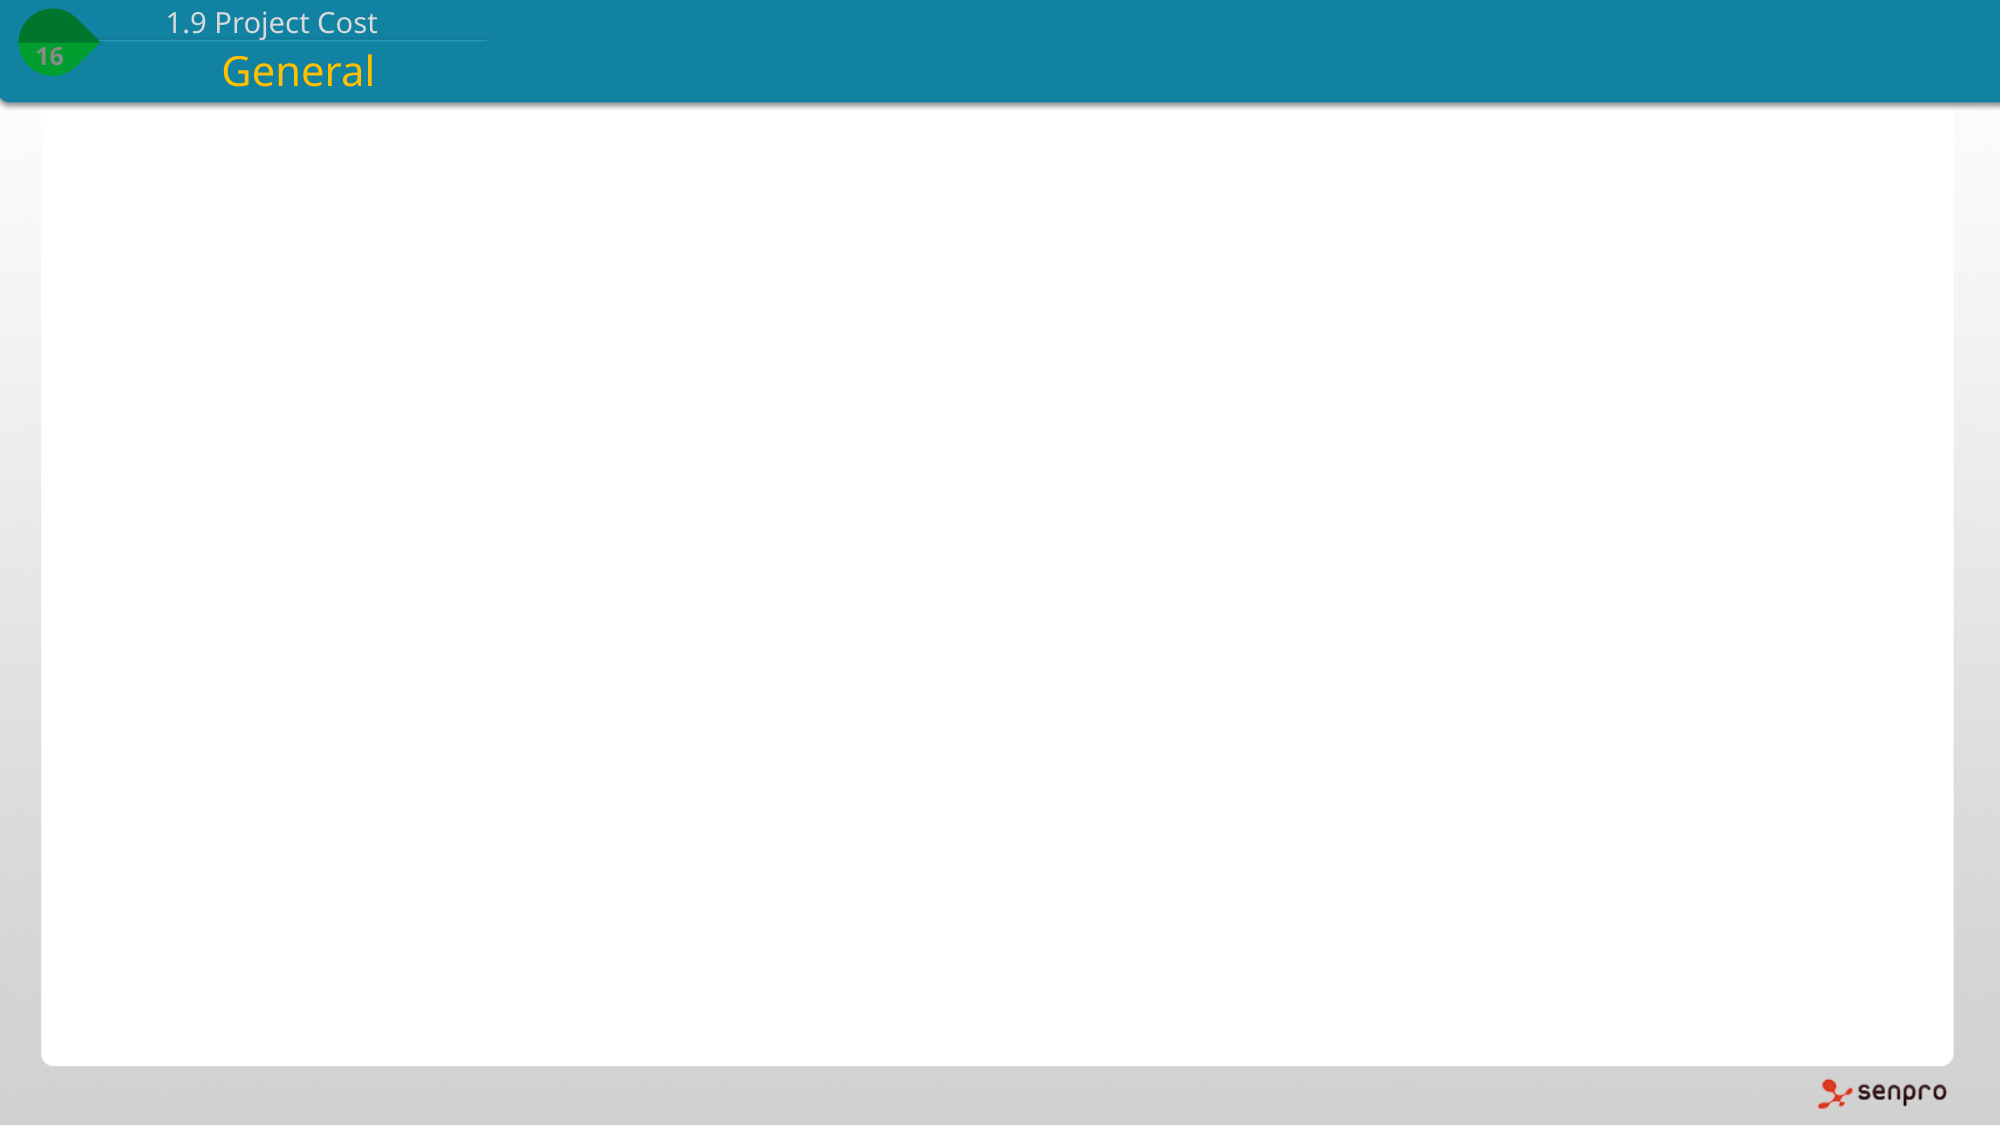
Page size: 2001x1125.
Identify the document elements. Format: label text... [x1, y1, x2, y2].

list General [195, 31, 1942, 103]
picture [0, 0, 2000, 1125]
title 1.9 Project Cost [150, 0, 1075, 48]
